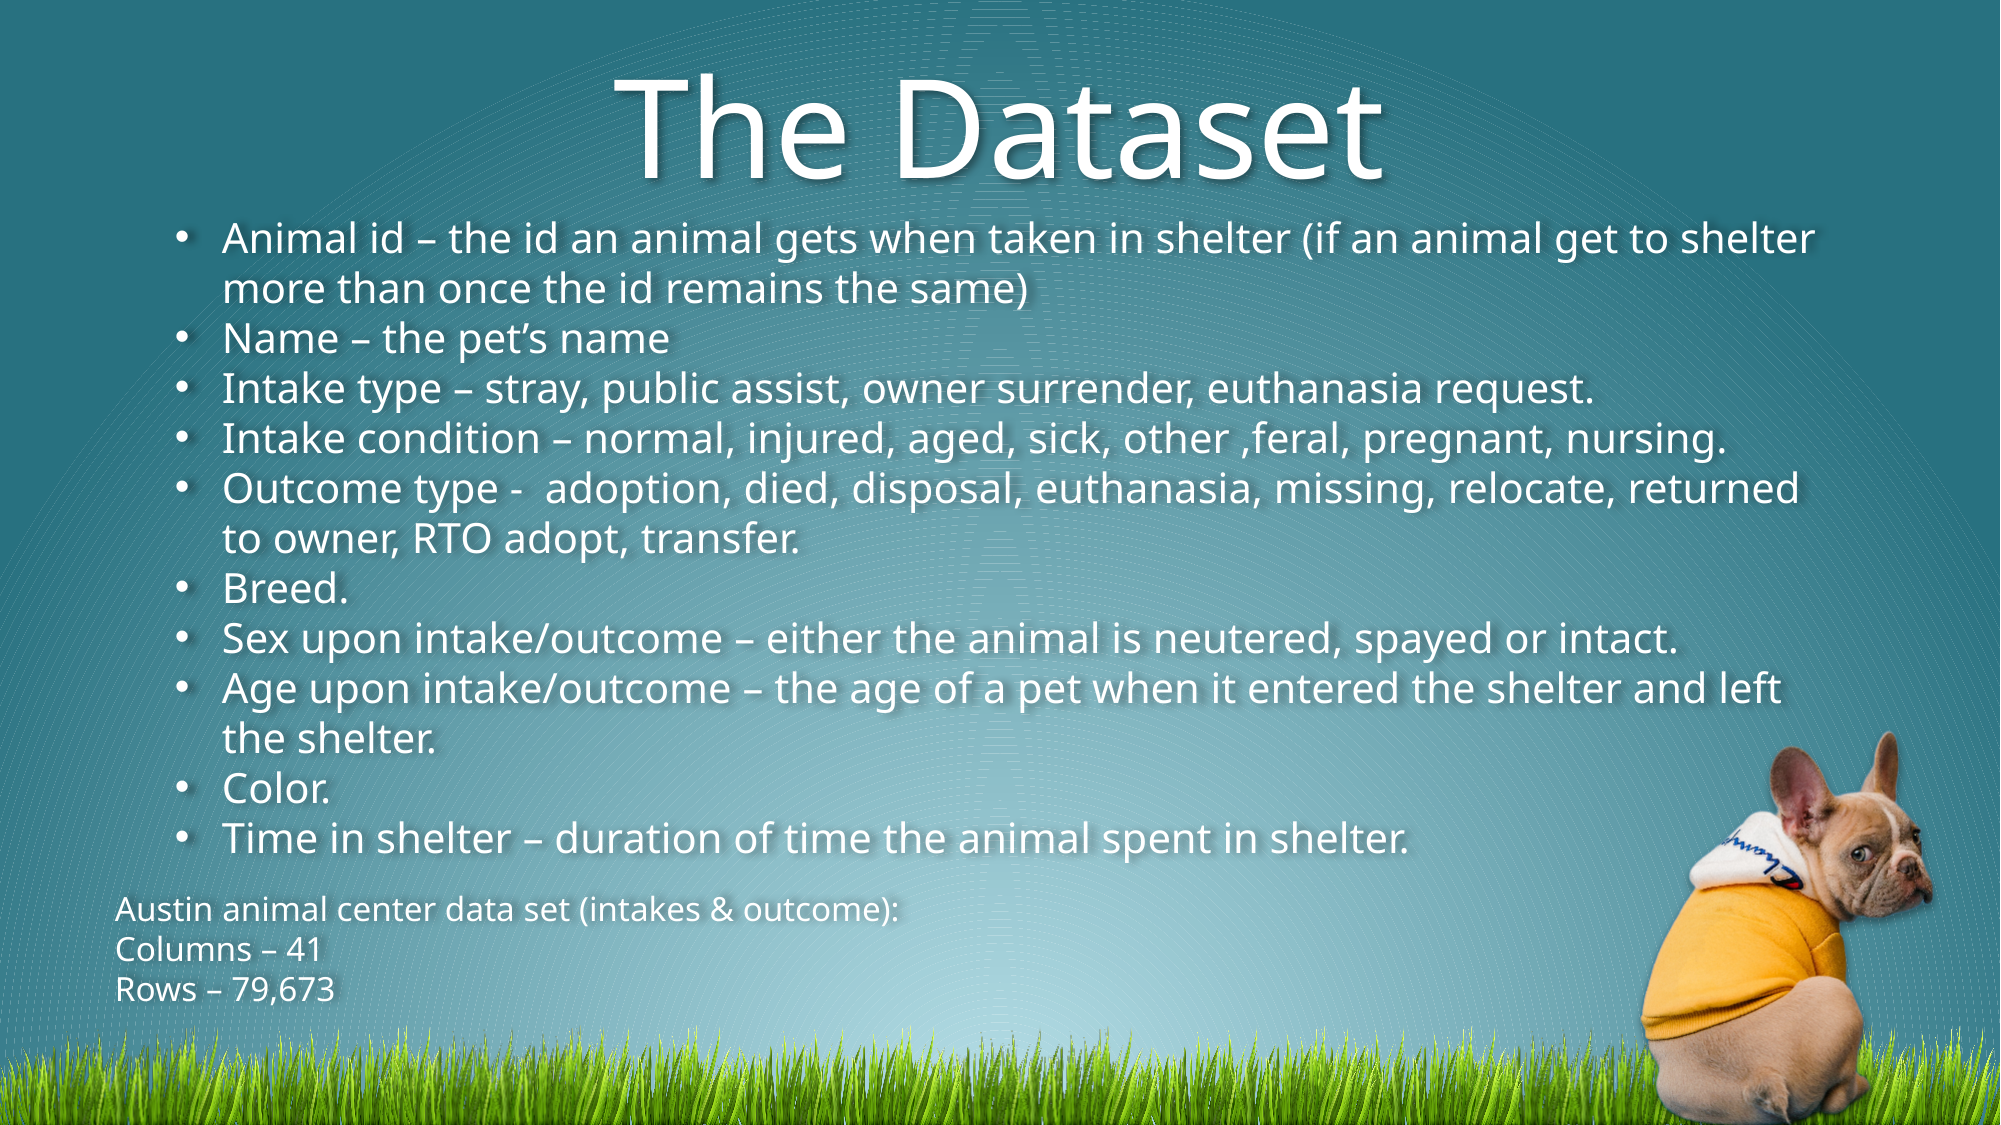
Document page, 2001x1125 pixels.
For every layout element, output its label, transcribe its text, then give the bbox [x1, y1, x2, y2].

picture [0, 524, 2000, 1125]
text_box Austin animal center data set (intakes & outcome): Columns – 41 Rows – 79,673 [100, 880, 946, 1016]
text_box Animal id – the id an animal gets when taken in shelter (if an animal get to shelter more than once the id remains the same) Name – the pet’s name Intake type – stray, public assist, owner surrender, euthanasia request. Intake condition – normal, injured, aged, sick, other ,feral, pregnant, nursing. Outcome type - adoption, died, disposal, euthanasia, missing, relocate, returned to owner, RTO adopt, transfer. Breed. Sex upon intake/outcome – either the animal is neutered, spayed or intact. Age upon intake/outcome – the age of a pet when it entered the shelter and left the shelter. Color. Time in shelter – duration of time the animal spent in shelter. [160, 203, 1840, 919]
text_box The Dataset [598, 33, 1587, 214]
